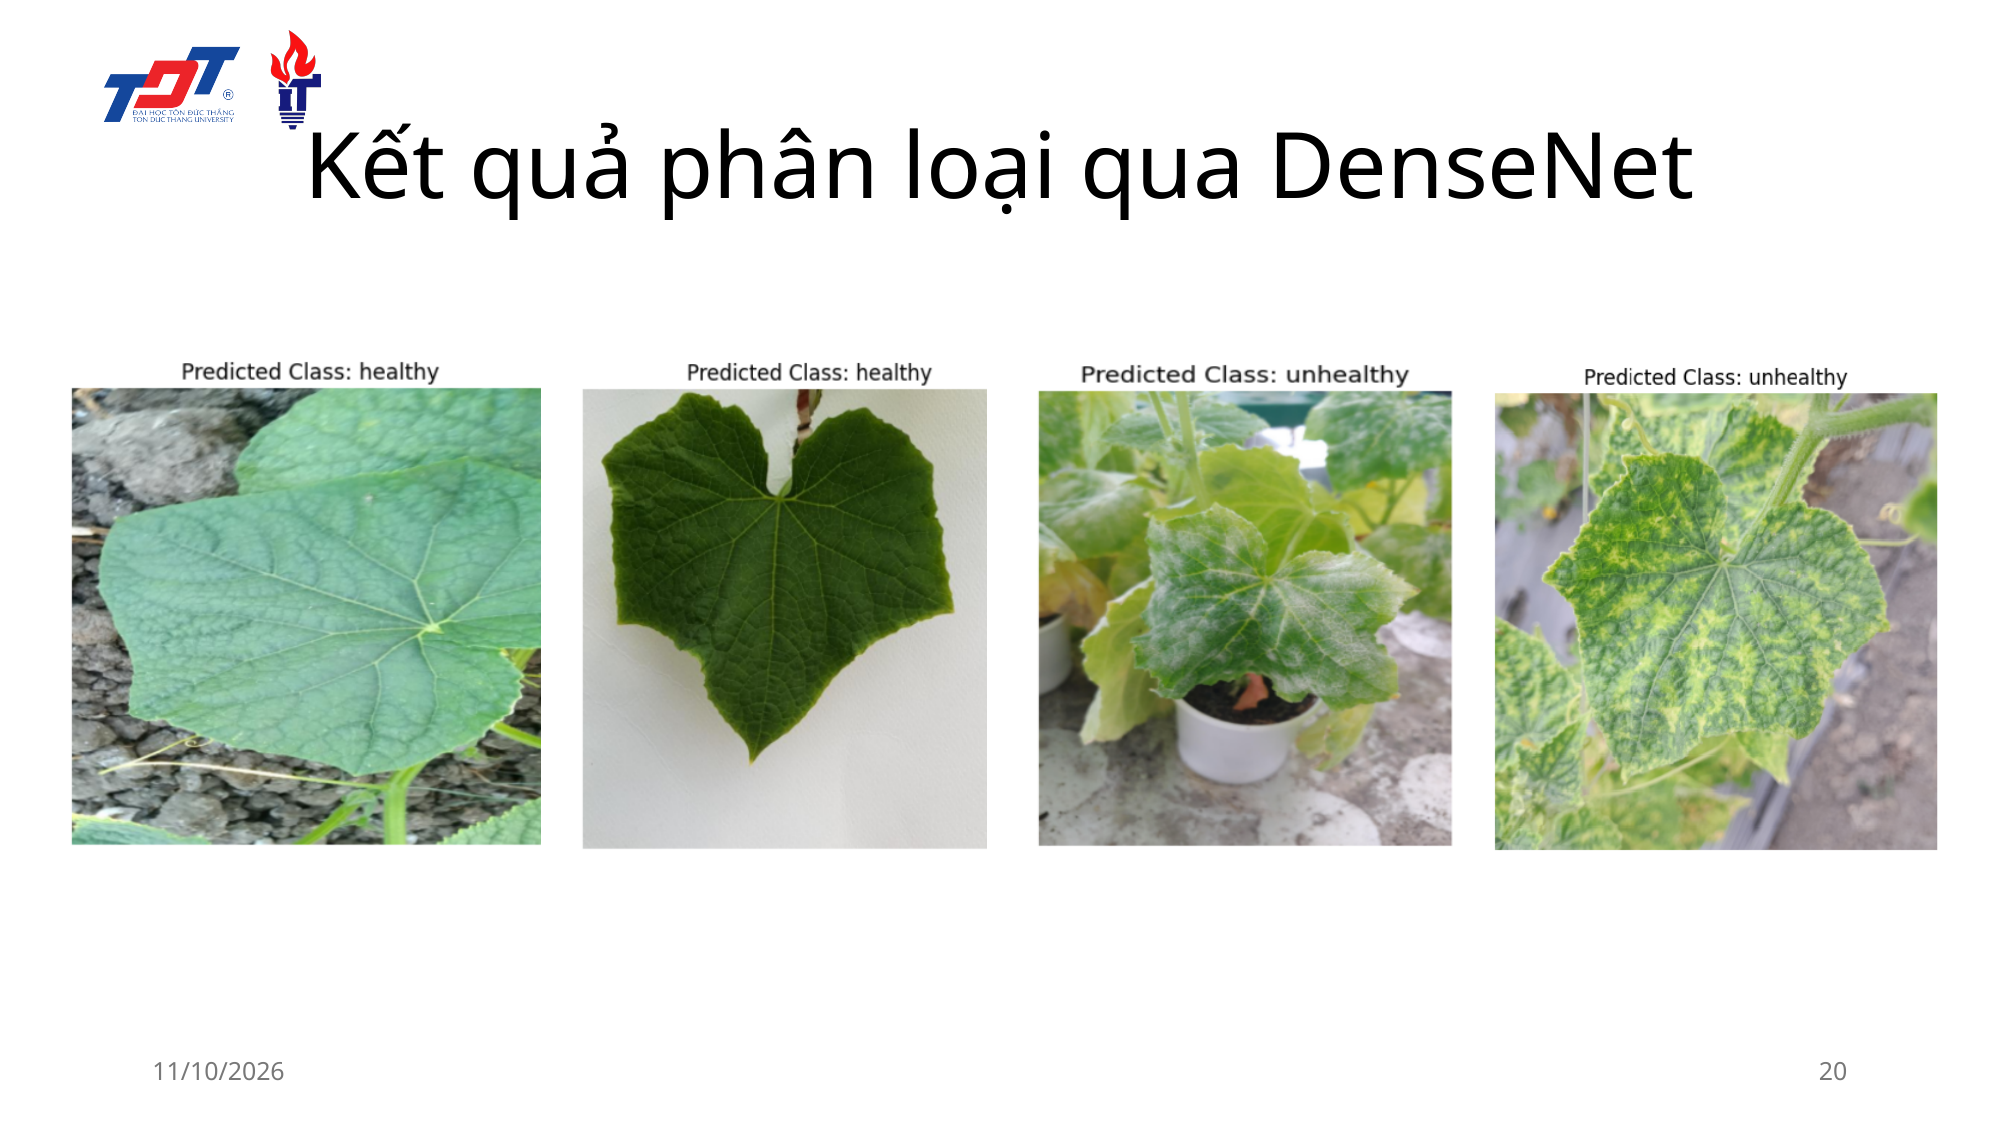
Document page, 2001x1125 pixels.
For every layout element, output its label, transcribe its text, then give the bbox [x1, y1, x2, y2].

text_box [103, 28, 323, 130]
picture [58, 356, 1962, 864]
title Kết quả phân loại qua DenseNet [137, 59, 1863, 278]
slide_number 20 [1412, 1042, 1863, 1103]
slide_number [137, 1042, 588, 1103]
